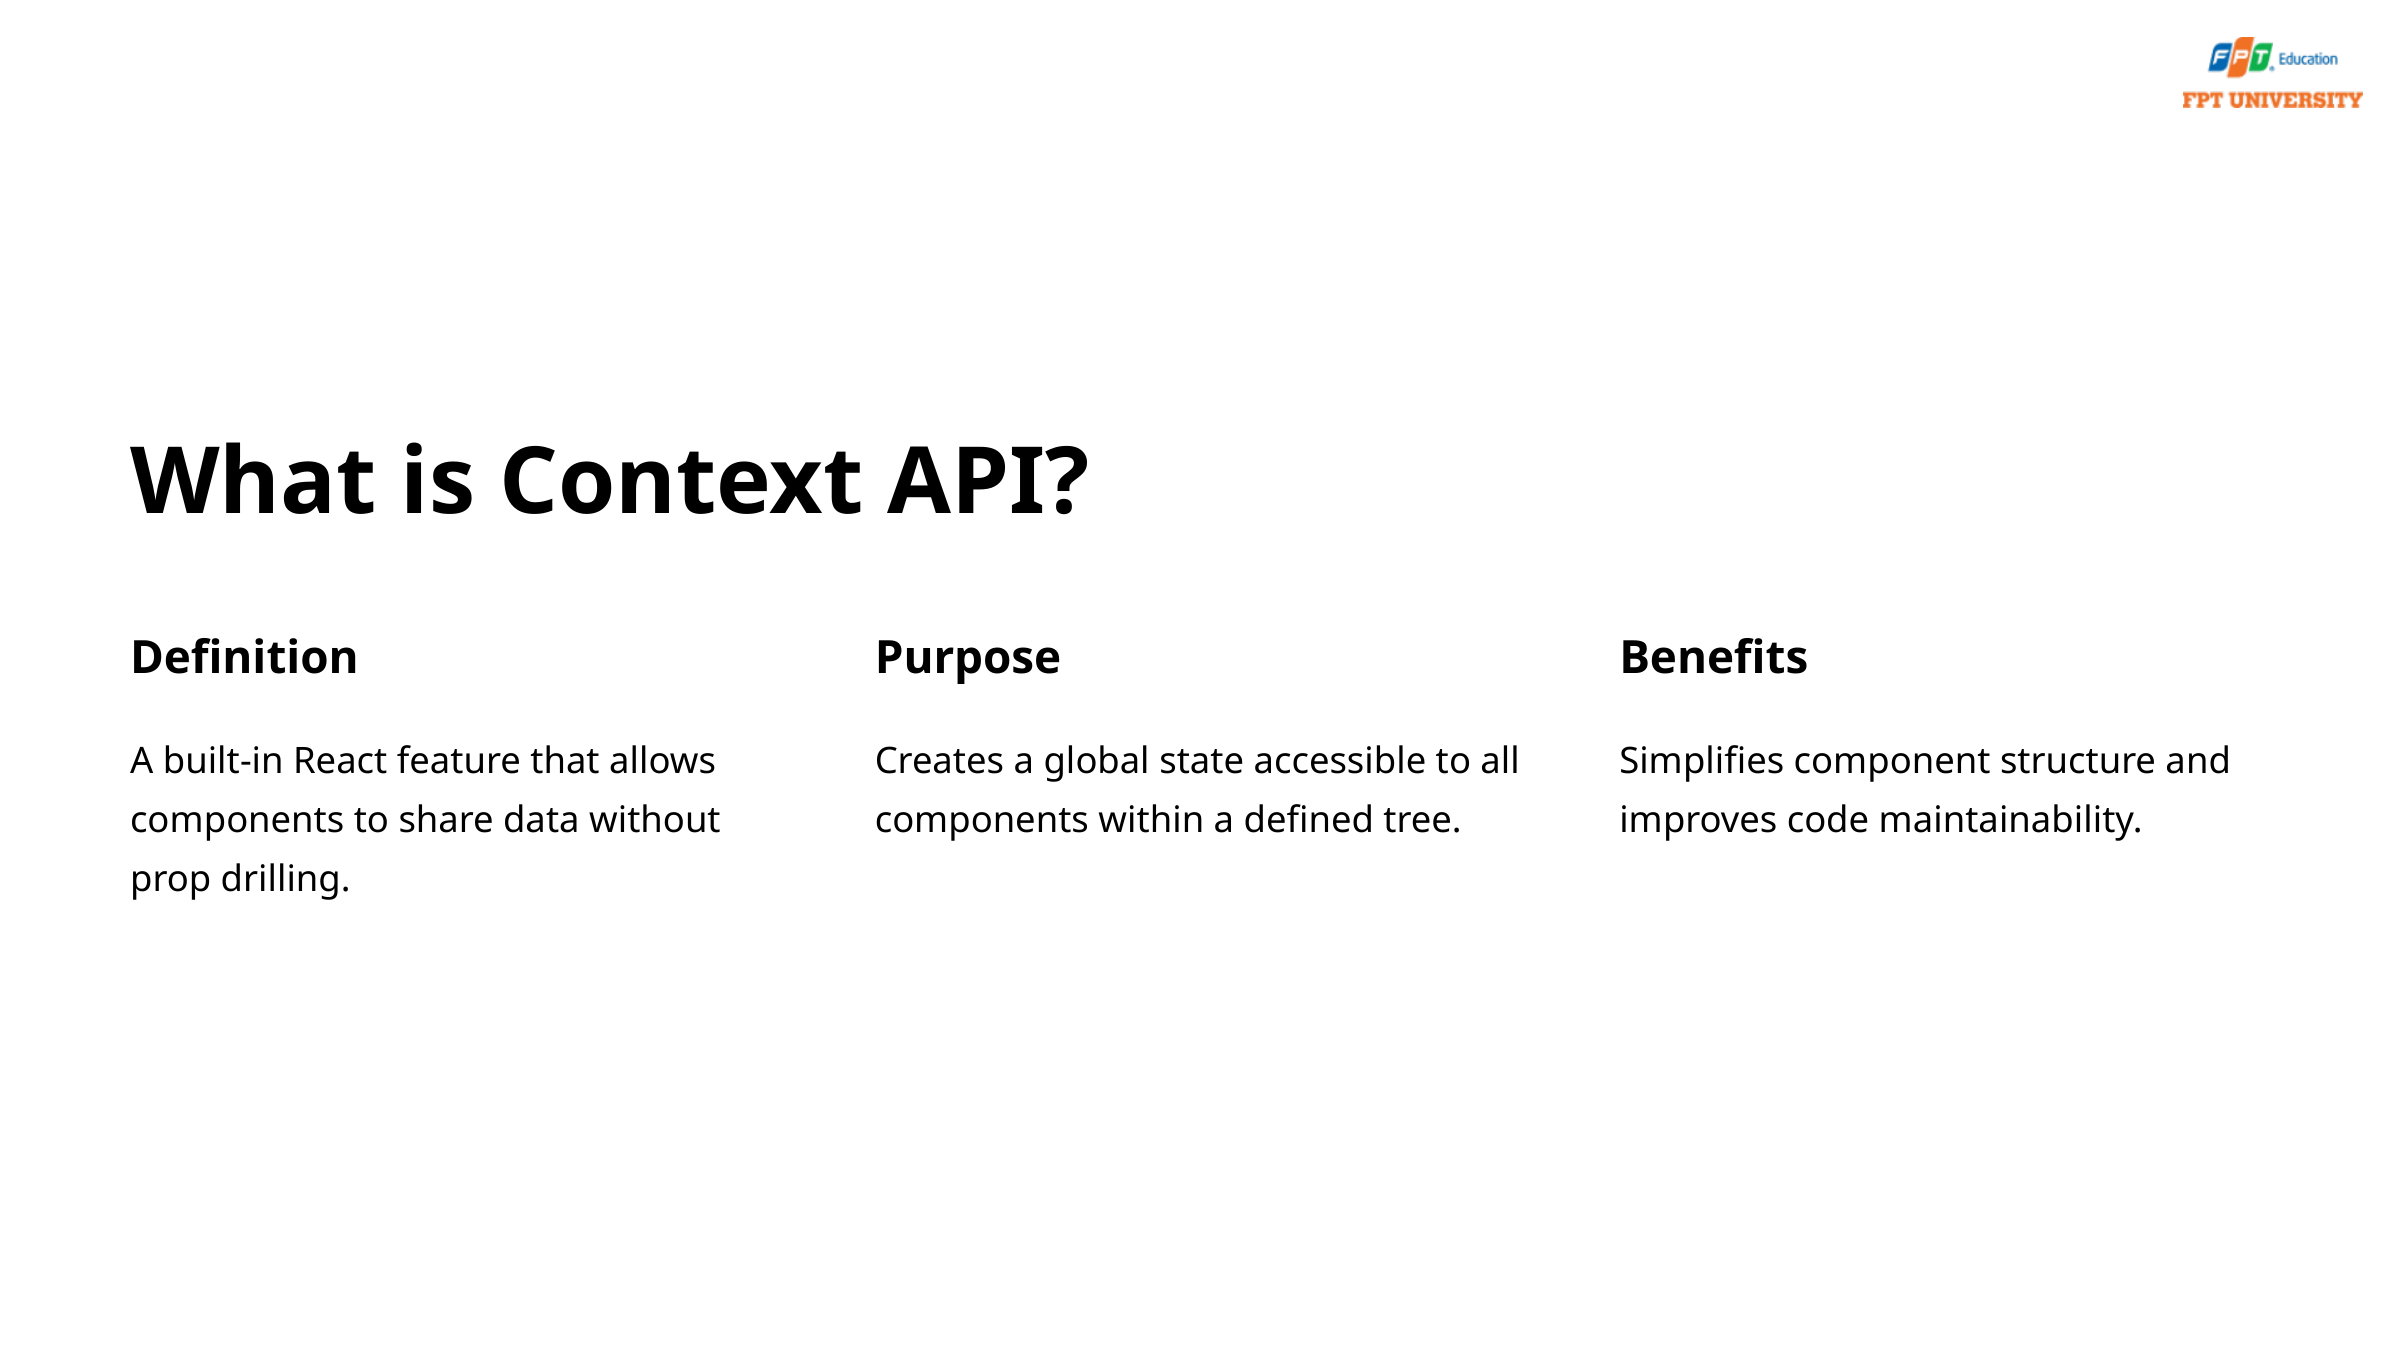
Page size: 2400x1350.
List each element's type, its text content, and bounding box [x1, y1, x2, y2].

text_box What is Context API? [130, 416, 1084, 533]
text_box Creates a global state accessible to all components within a defined tree. [874, 721, 1528, 841]
text_box A built-in React feature that allows components to share data without prop drilling. [130, 721, 783, 900]
text_box Definition [130, 625, 596, 684]
text_box Purpose [874, 625, 1340, 684]
text_box Simplifies component structure and improves code maintainability. [1619, 721, 2272, 841]
picture [2182, 37, 2363, 108]
text_box Benefits [1619, 625, 2085, 684]
